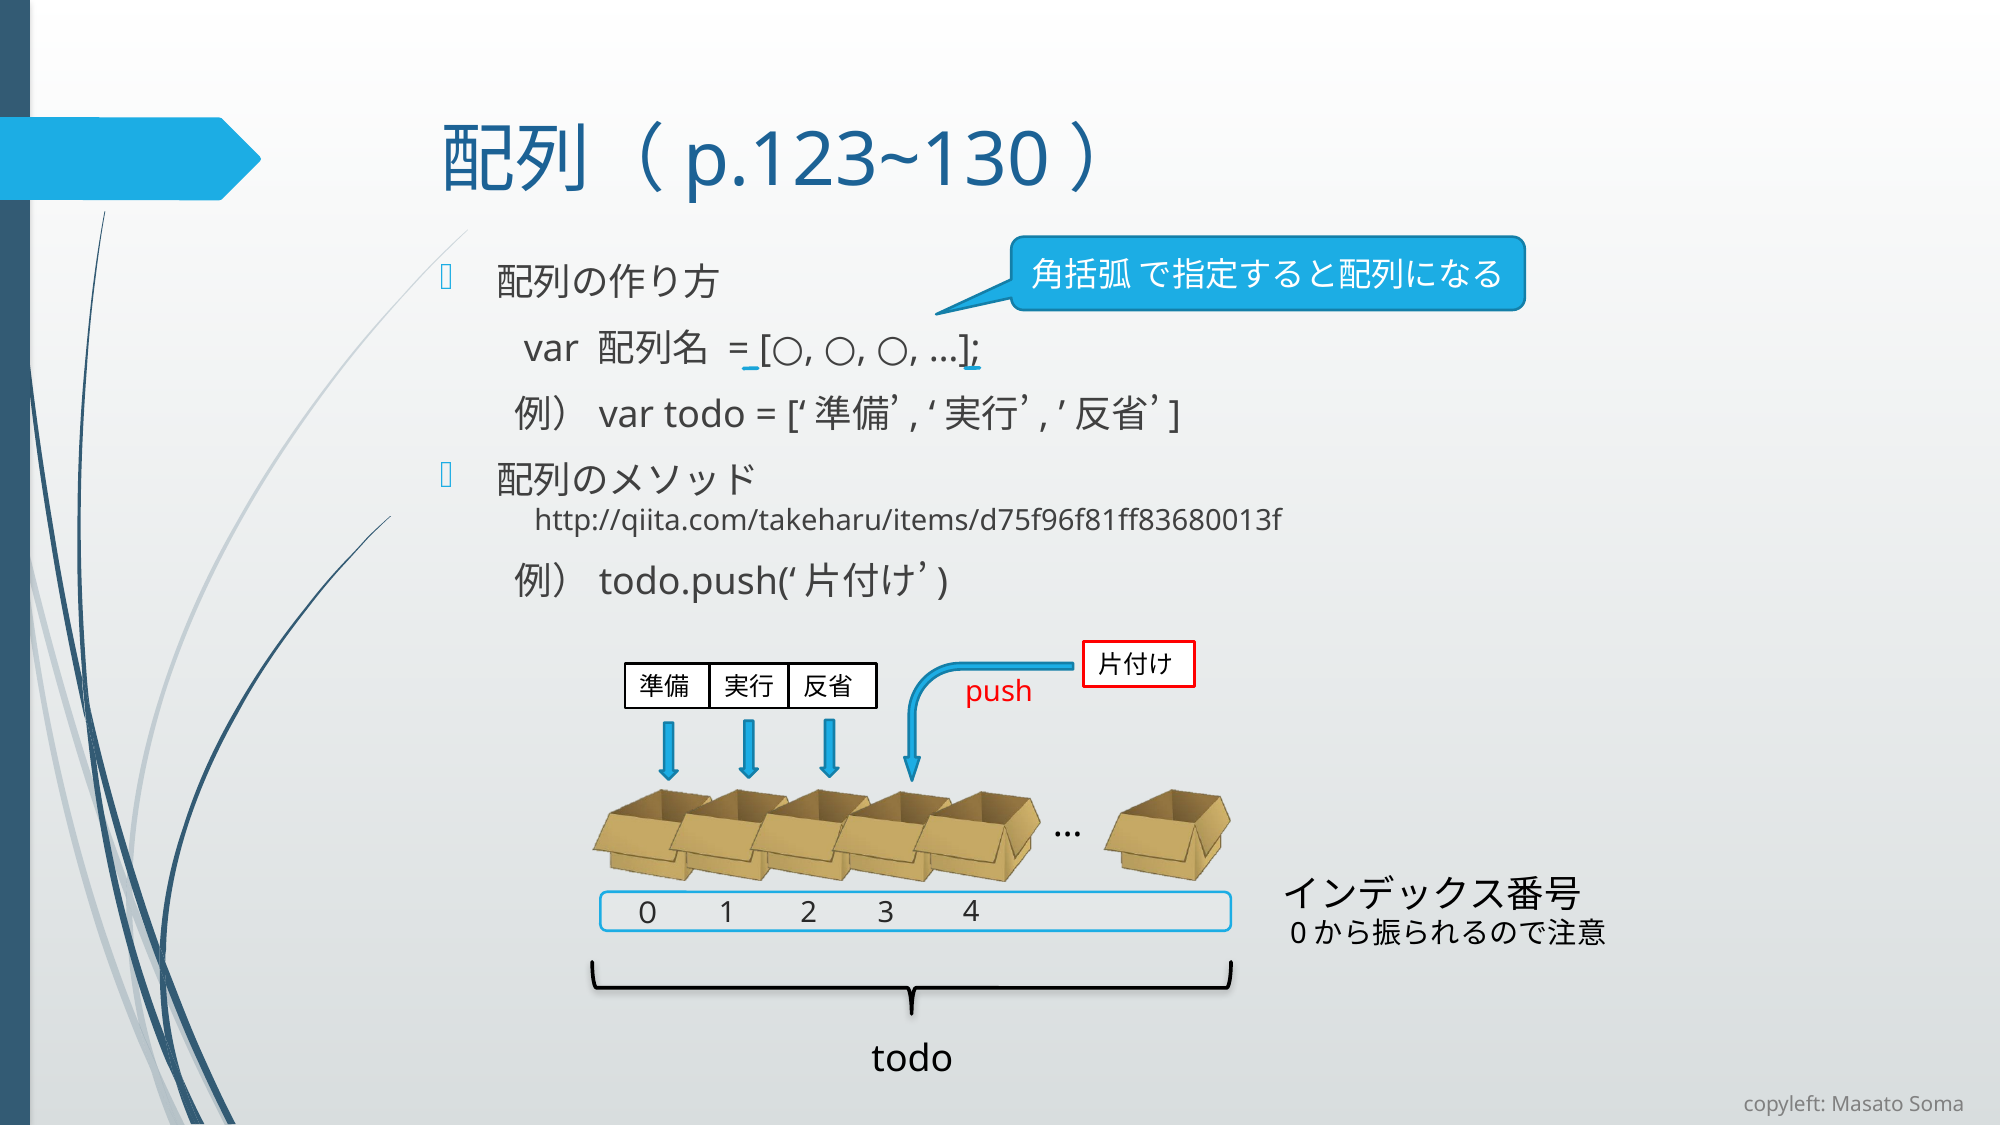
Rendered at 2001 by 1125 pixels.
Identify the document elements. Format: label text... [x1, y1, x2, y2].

picture [1102, 789, 1232, 881]
text_box 3 [862, 933, 960, 937]
list 配列の作り方 var 配列名 = [○, ○, ○, …]; 例）var todo = [‘準備’, ‘実行’, ’反省’] 配列のメソッド http://qiita.com/takeharu/items/d75f96f81ff83680013f 例）todo.push(‘片付け’) [424, 250, 1888, 970]
text_box 準備 [624, 662, 708, 709]
text_box [738, 719, 759, 779]
text_box [590, 960, 1233, 1016]
text_box 角括弧 で指定すると配列になる [934, 235, 1527, 316]
text_box 実行 [708, 662, 787, 709]
text_box todo [856, 1026, 969, 1087]
text_box push [950, 664, 1048, 715]
text_box [598, 890, 1233, 933]
text_box … [1041, 791, 1100, 851]
text_box ０ [618, 933, 715, 937]
text_box [658, 721, 679, 781]
text_box インデックス番号 0から振られるので注意 [1268, 862, 1622, 957]
text_box 片付け [1082, 640, 1196, 688]
text_box [819, 718, 840, 778]
text_box 反省 [787, 662, 878, 709]
title 配列（p.123~130） [425, 102, 1888, 226]
picture [591, 789, 1041, 883]
text_box [903, 661, 1075, 783]
